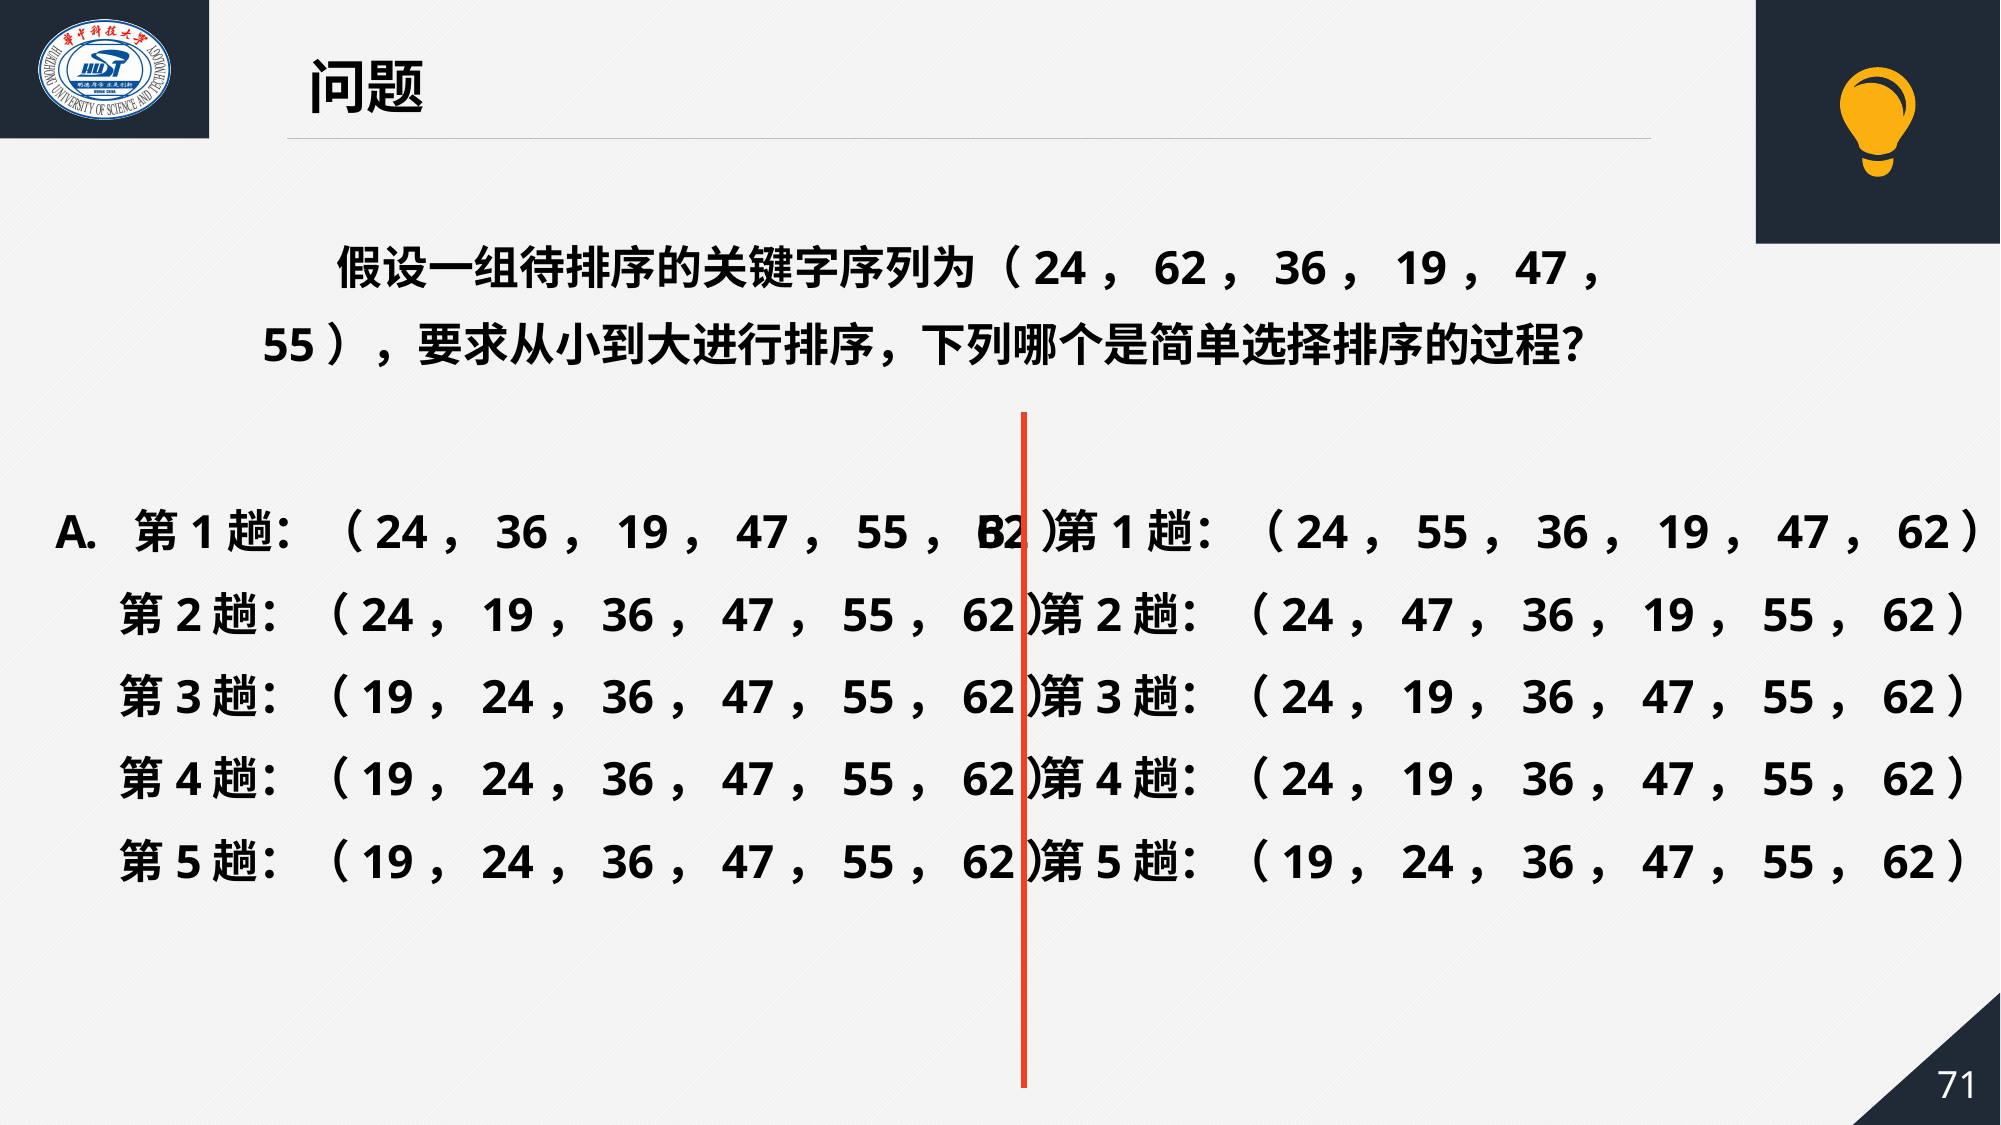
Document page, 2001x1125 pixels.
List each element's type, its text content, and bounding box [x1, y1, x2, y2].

text_box 问题 [293, 29, 440, 129]
text_box 假设一组待排序的关键字序列为（24，62，36，19，47，55），要求从小到大进行排序，下列哪个是简单选择排序的过程？ [247, 209, 1667, 379]
text_box 第1趟：（24，36，19，47，55，62） 第2趟：（24，19，36，47，55，62） 第3趟：（19，24，36，47，55，62） 第4趟：（19，24，36，47，55，62） 第5趟：（19，24，36，47，55，62） [40, 467, 960, 940]
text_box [1840, 67, 1916, 177]
text_box [1755, 0, 2000, 245]
text_box B. 第1趟：（24，55，36，19，47，62） 第2趟：（24，47，36，19，55，62） 第3趟：（24，19，36，47，55，62） 第4趟：（24，19，36，47，55，62） 第5趟：（19，24，36，47，55，62） [960, 467, 1021, 940]
picture [38, 19, 171, 120]
text_box B. 第1趟：（24，55，36，19，47，62） 第2趟：（24，47，36，19，55，62） 第3趟：（24，19，36，47，55，62） 第4趟：（24，19，36，47，55，62） 第5趟：（19，24，36，47，55，62） [1027, 467, 2000, 940]
